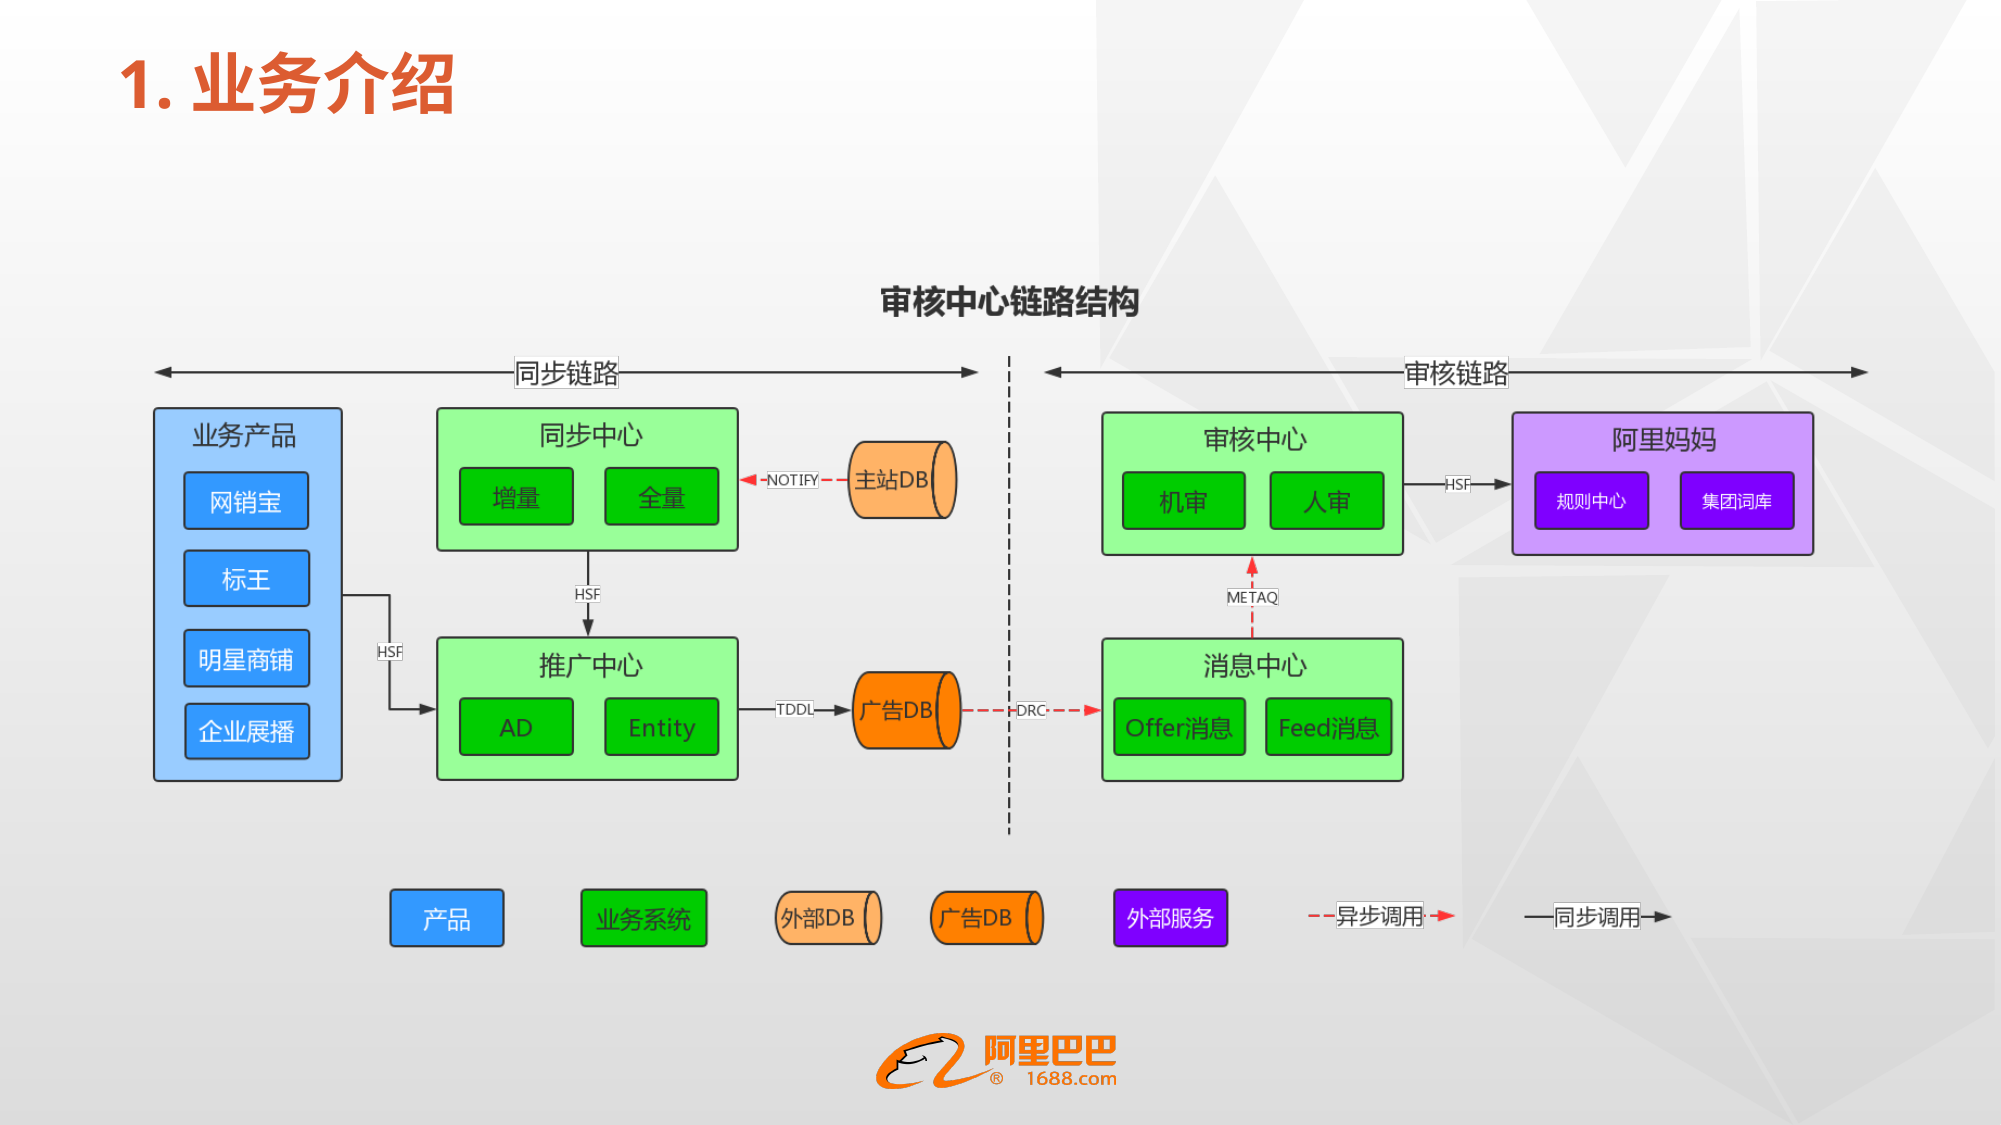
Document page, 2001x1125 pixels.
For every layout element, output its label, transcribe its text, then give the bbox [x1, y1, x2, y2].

title 1.业务介绍 [102, 22, 1900, 153]
picture [876, 1033, 1116, 1089]
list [102, 230, 1899, 981]
